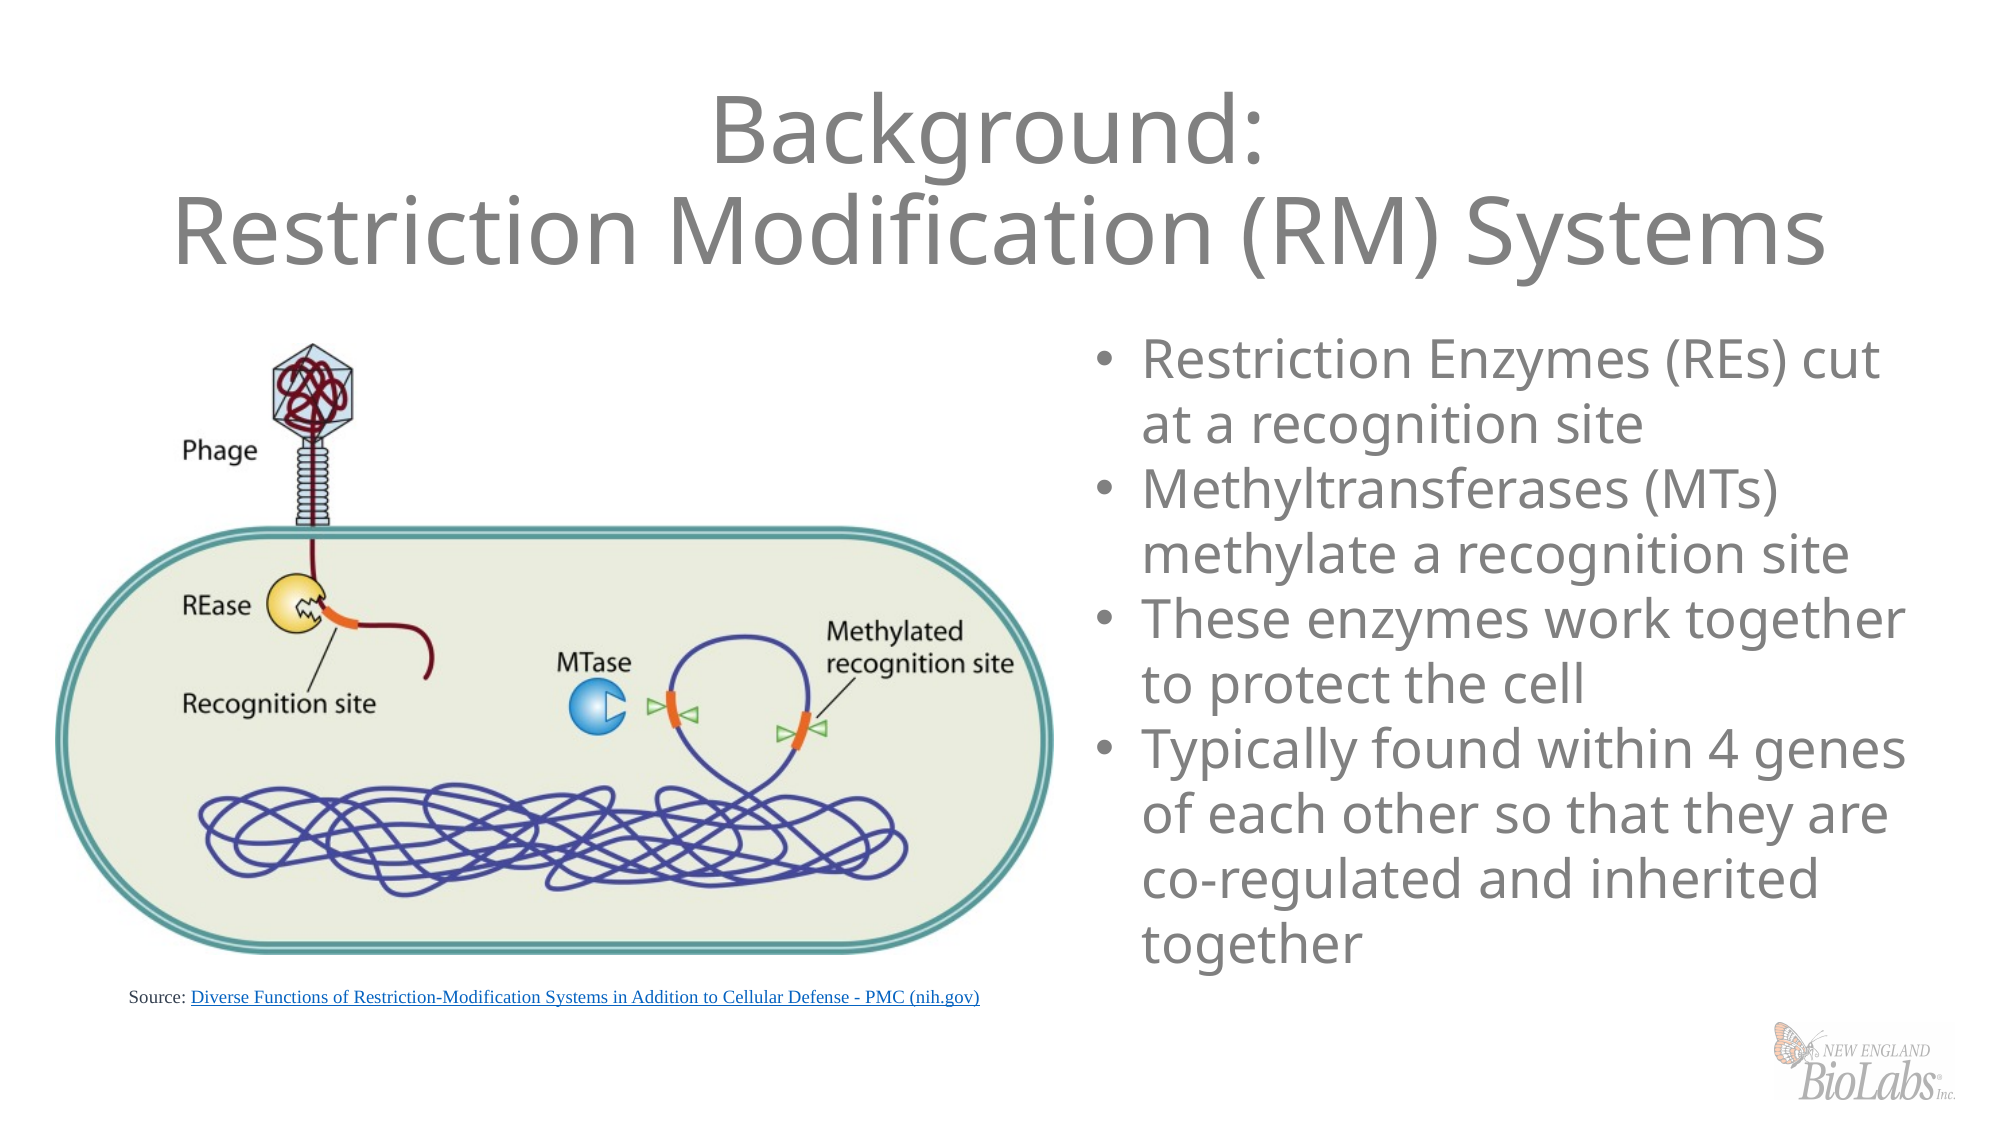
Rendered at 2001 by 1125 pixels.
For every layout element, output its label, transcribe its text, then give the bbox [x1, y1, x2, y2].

picture [55, 343, 1054, 955]
title Background: Restriction Modification (RM) Systems [24, 84, 1976, 293]
text_box Source: Diverse Functions of Restriction-Modification Systems in Addition to Cellular Defense - PMC (nih.gov) [62, 977, 1046, 1015]
text_box Restriction Enzymes (REs) cut at a recognition site Methyltransferases (MTs) methylate a recognition site These enzymes work together to protect the cell Typically found within 4 genes of each other so that they are co-regulated and inherited together [1080, 317, 1955, 982]
picture [1773, 1022, 1955, 1100]
